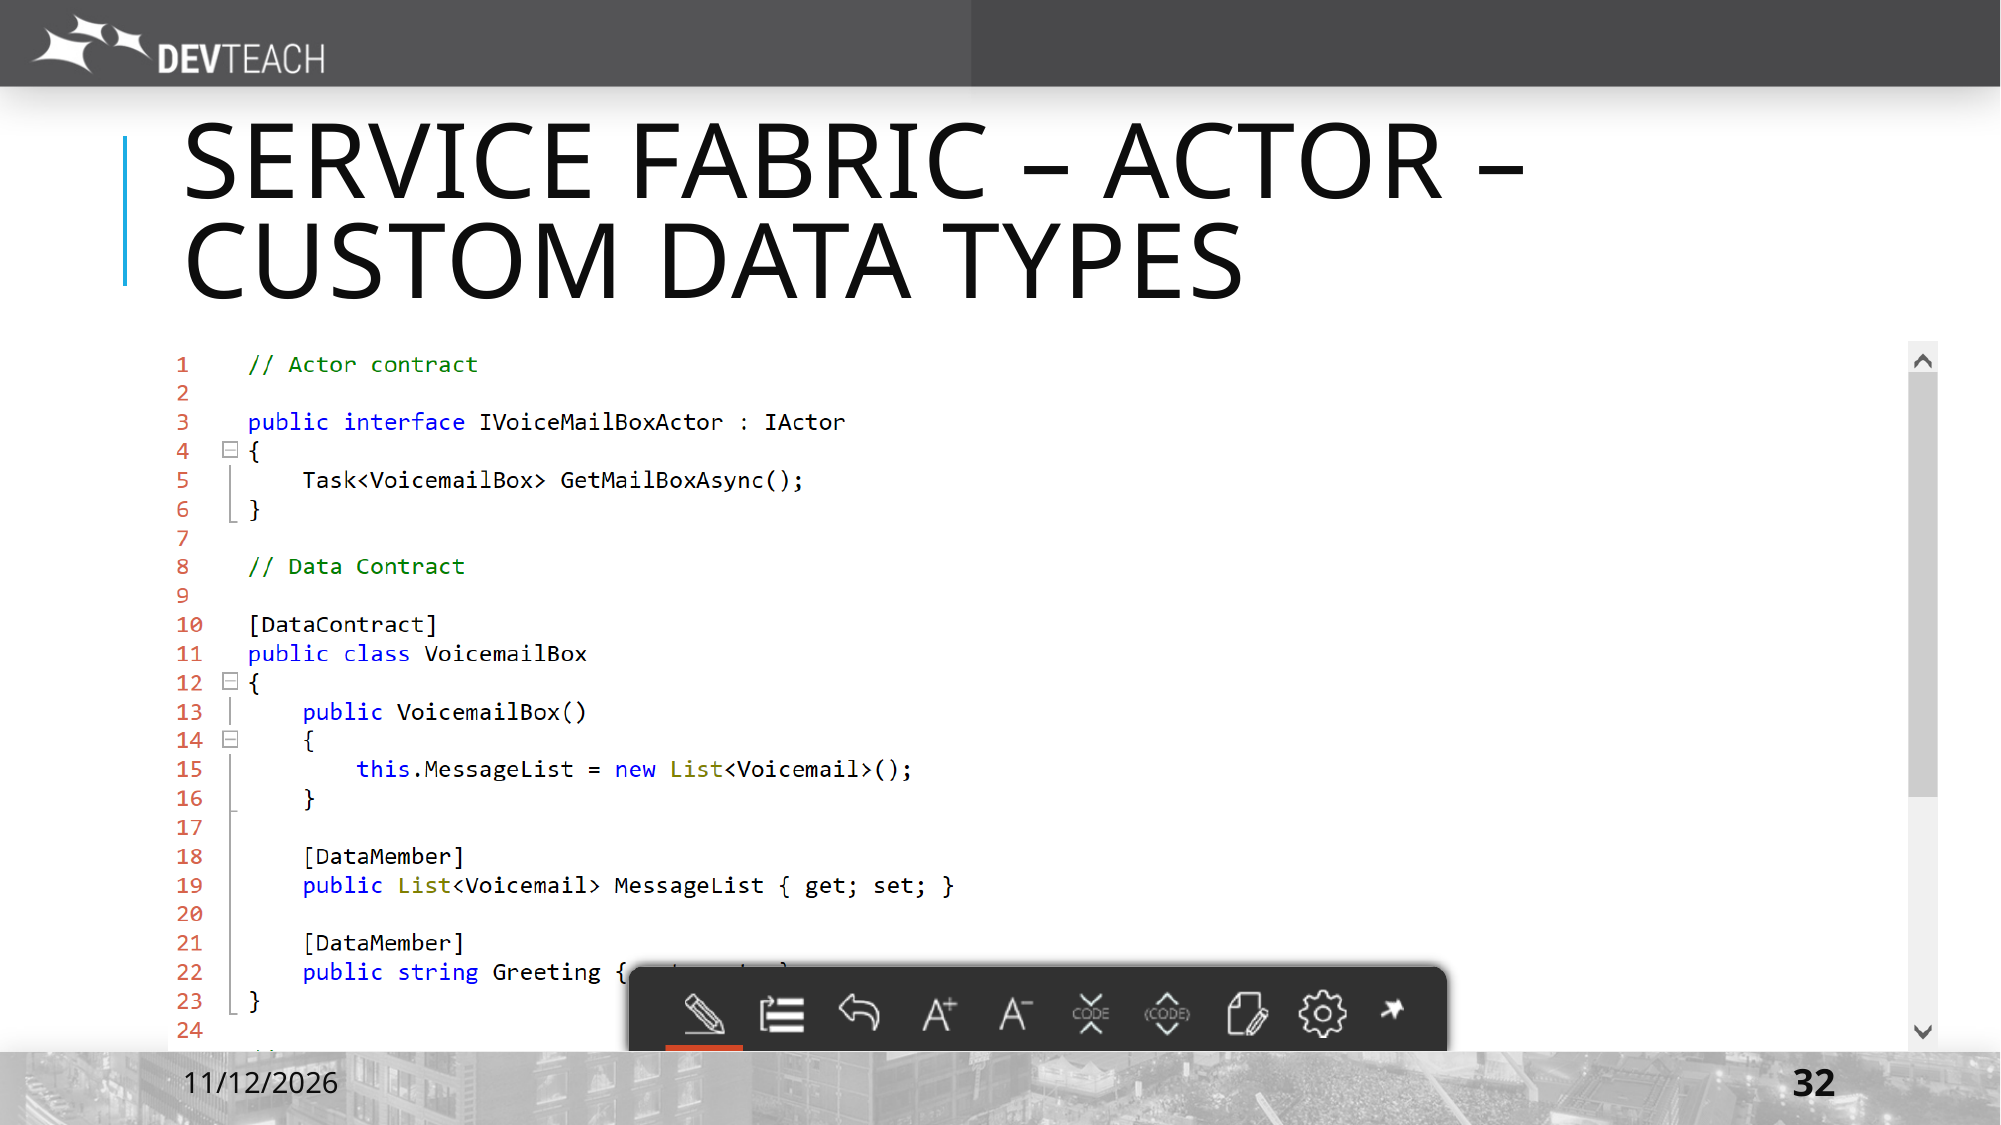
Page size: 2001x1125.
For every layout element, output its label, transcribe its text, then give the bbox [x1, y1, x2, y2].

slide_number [168, 1061, 522, 1107]
picture [0, 0, 2001, 1125]
title Service fabric – Actor – custom data types [168, 96, 1763, 341]
slide_number 32 [1777, 1061, 1938, 1107]
